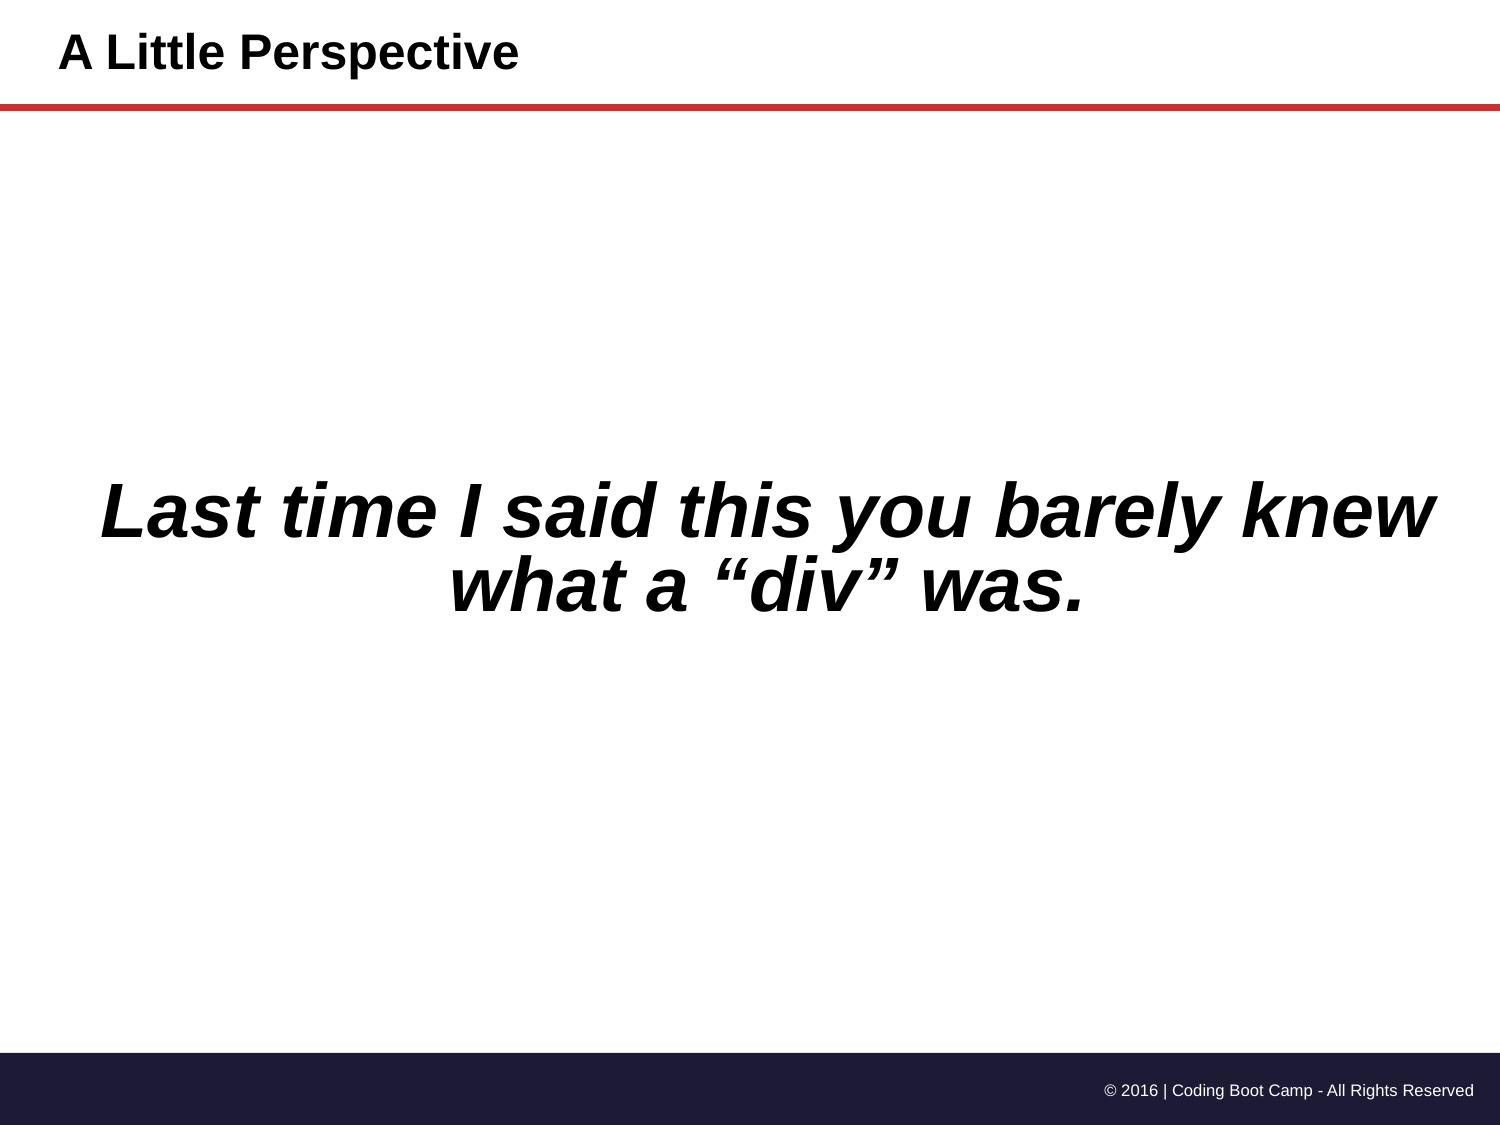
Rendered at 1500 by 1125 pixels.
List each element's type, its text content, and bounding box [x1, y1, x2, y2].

title A Little Perspective [49, 0, 948, 108]
text_box Last time I said this you barely knew what a “div” was. [62, 467, 1475, 638]
